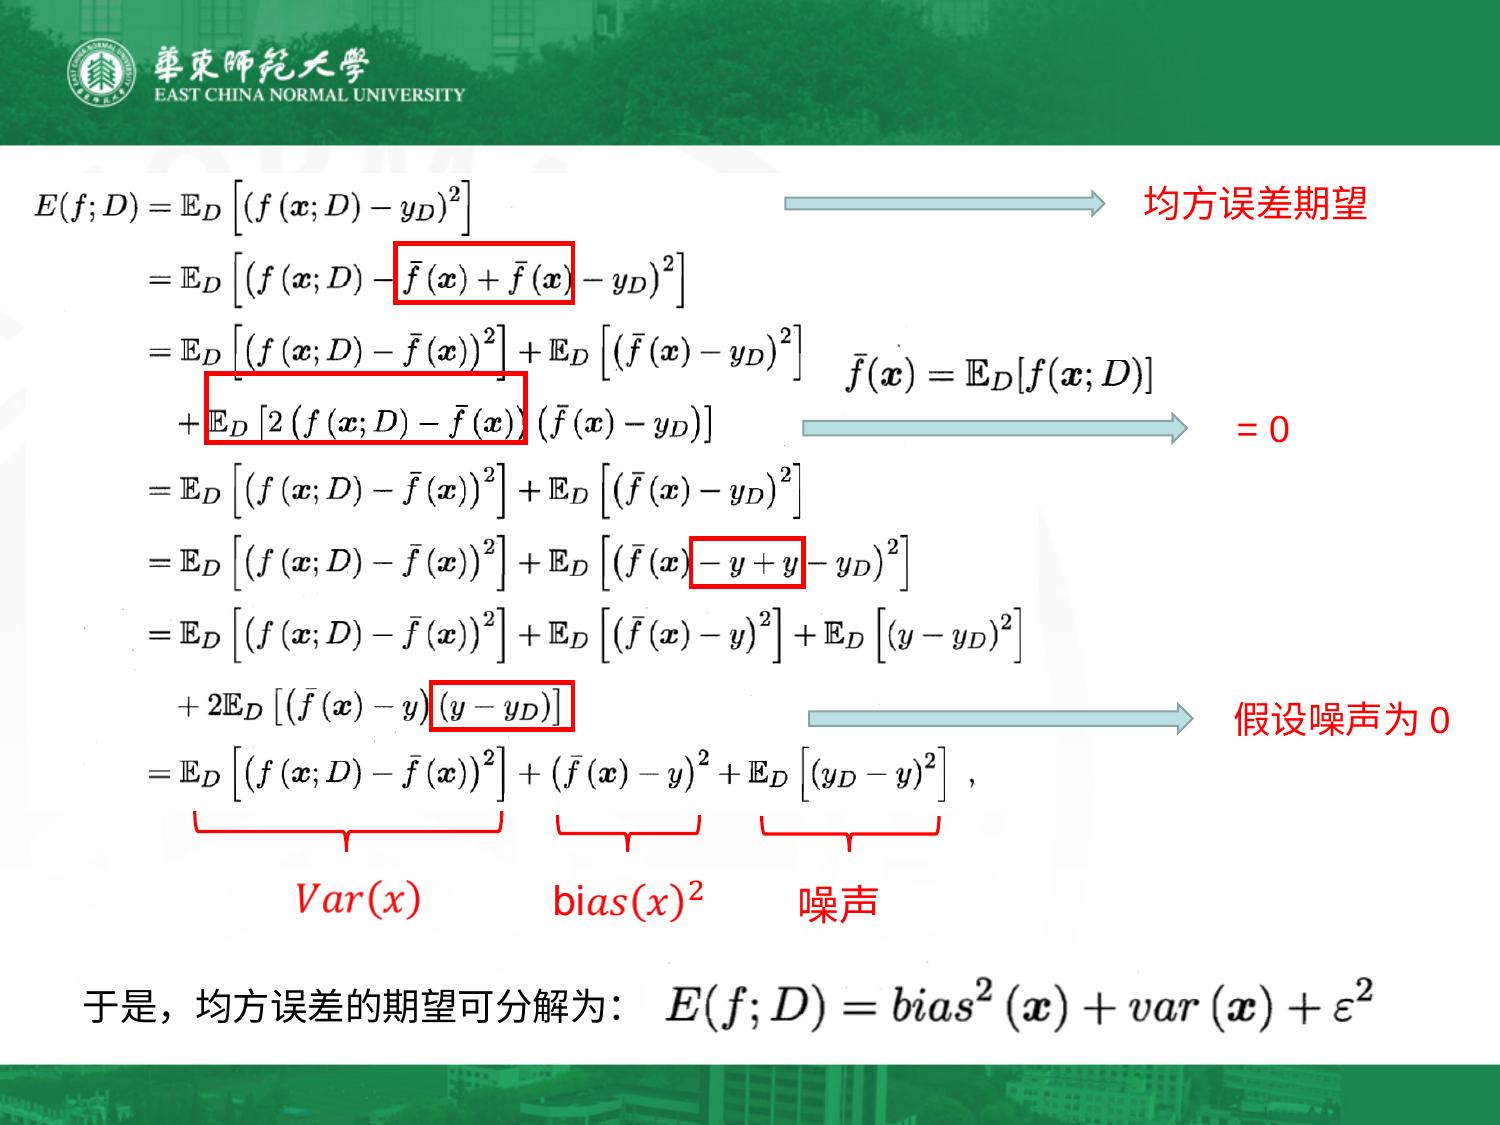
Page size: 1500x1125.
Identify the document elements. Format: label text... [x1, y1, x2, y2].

text_box [1039, 411, 1189, 446]
text_box [193, 811, 504, 852]
text_box 噪声 [783, 871, 897, 937]
text_box 均方误差期望 [1129, 173, 1384, 233]
text_box 于是，均方误差的期望可分解为： [67, 976, 646, 1036]
text_box = 0 [1221, 397, 1305, 458]
text_box [537, 866, 723, 933]
text_box 假设噪声为0 [1218, 688, 1466, 748]
picture [0, 0, 1500, 1125]
text_box [1039, 701, 1195, 736]
text_box [555, 815, 702, 852]
text_box [1039, 189, 1106, 218]
text_box [274, 863, 446, 930]
text_box [760, 816, 941, 852]
